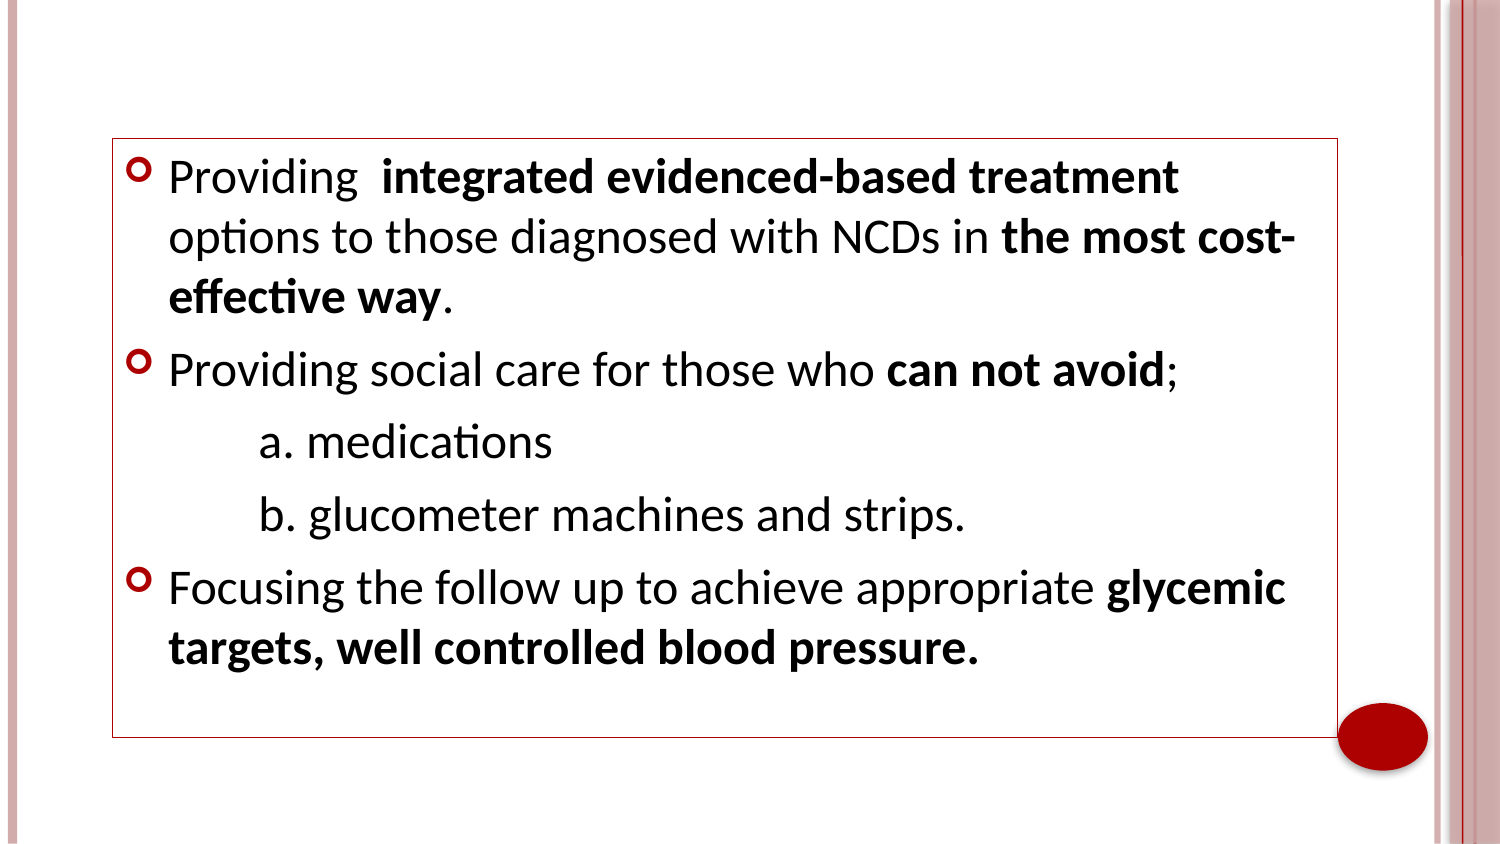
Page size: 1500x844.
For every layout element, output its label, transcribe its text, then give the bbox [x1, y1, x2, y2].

list Providing integrated evidenced-based treatment options to those diagnosed with NCDs in the most cost-effective way. Providing social care for those who can not avoid; a. medications b. glucometer machines and strips. Focusing the follow up to achieve appropriate glycemic targets, well controlled blood pressure. [112, 138, 1338, 738]
